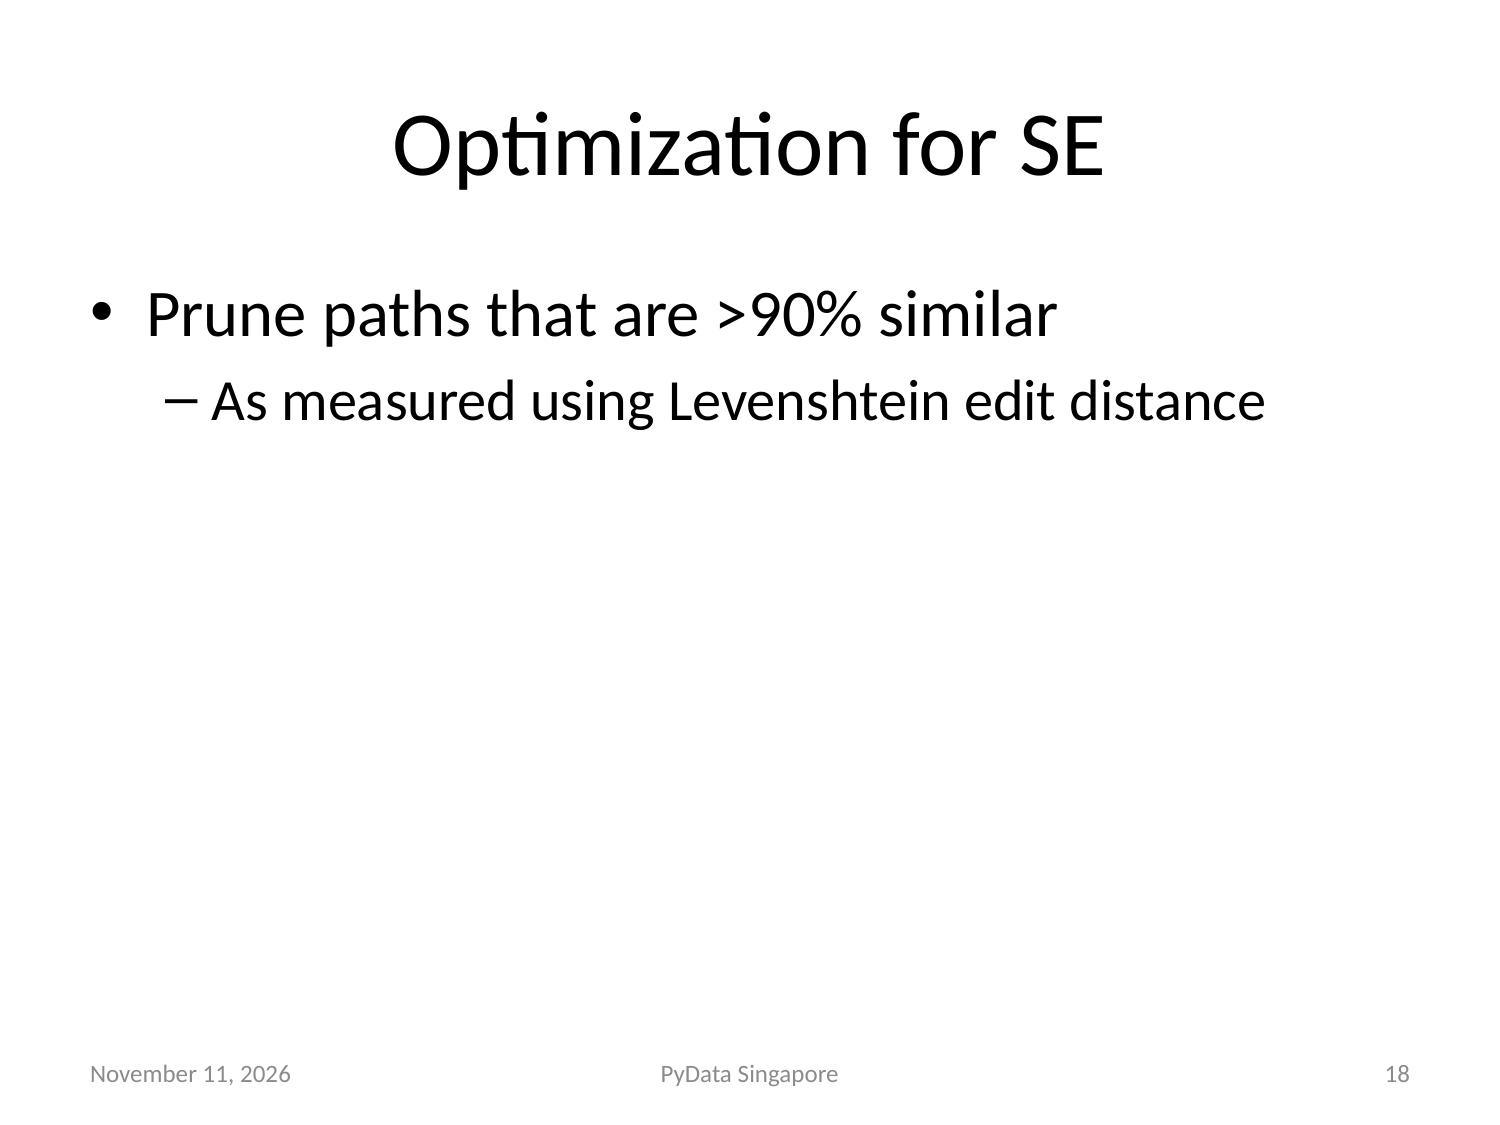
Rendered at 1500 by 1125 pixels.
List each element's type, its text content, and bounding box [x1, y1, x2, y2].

slide_number 18 [1074, 1042, 1425, 1103]
title Optimization for SE [75, 45, 1425, 233]
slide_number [75, 1042, 425, 1103]
list Prune paths that are >90% similar As measured using Levenshtein edit distance [75, 262, 1425, 1005]
footer PyData Singapore [512, 1042, 988, 1103]
